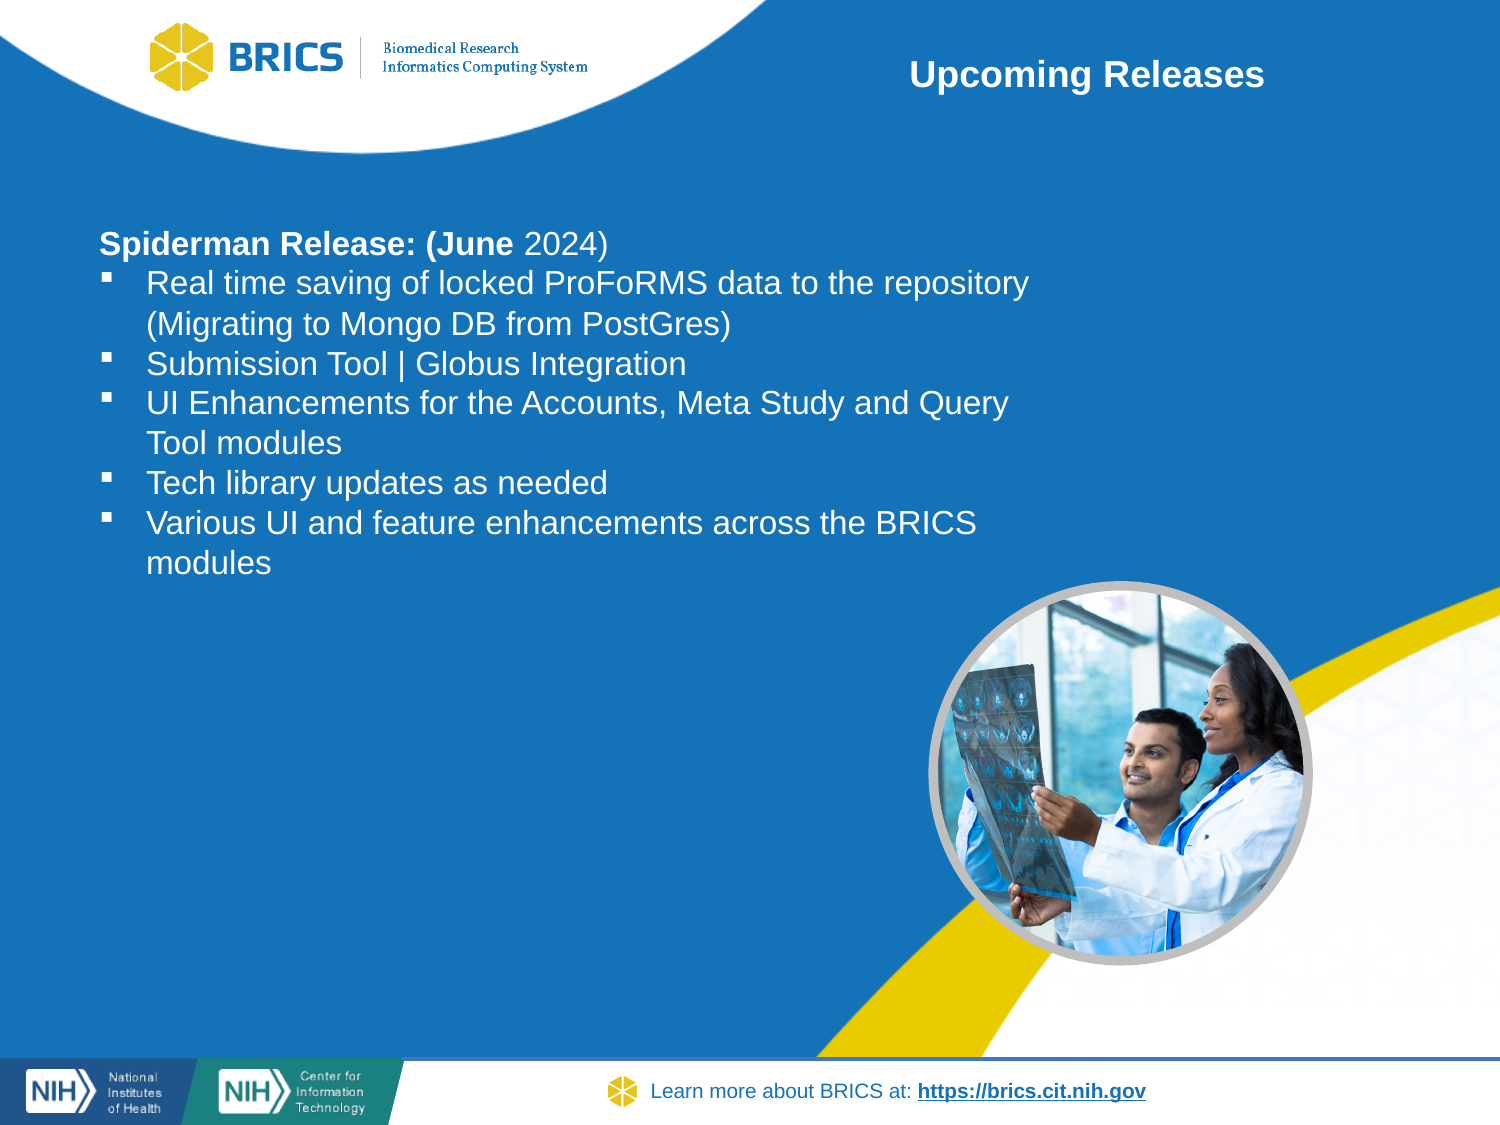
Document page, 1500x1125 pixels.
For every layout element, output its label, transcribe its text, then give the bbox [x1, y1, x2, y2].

picture [26, 1069, 162, 1113]
text_box Upcoming Releases [894, 42, 1347, 102]
picture [0, 0, 1500, 1058]
text_box Spiderman Release: (June 2024) Real time saving of locked ProFoRMS data to the repository (Migrating to Mongo DB from PostGres) Submission Tool | Globus Integration UI Enhancements for the Accounts, Meta Study and Query Tool modules Tech library updates as needed Various UI and feature enhancements across the BRICS modules [84, 214, 1062, 589]
picture [608, 1076, 637, 1107]
picture [215, 1069, 366, 1115]
